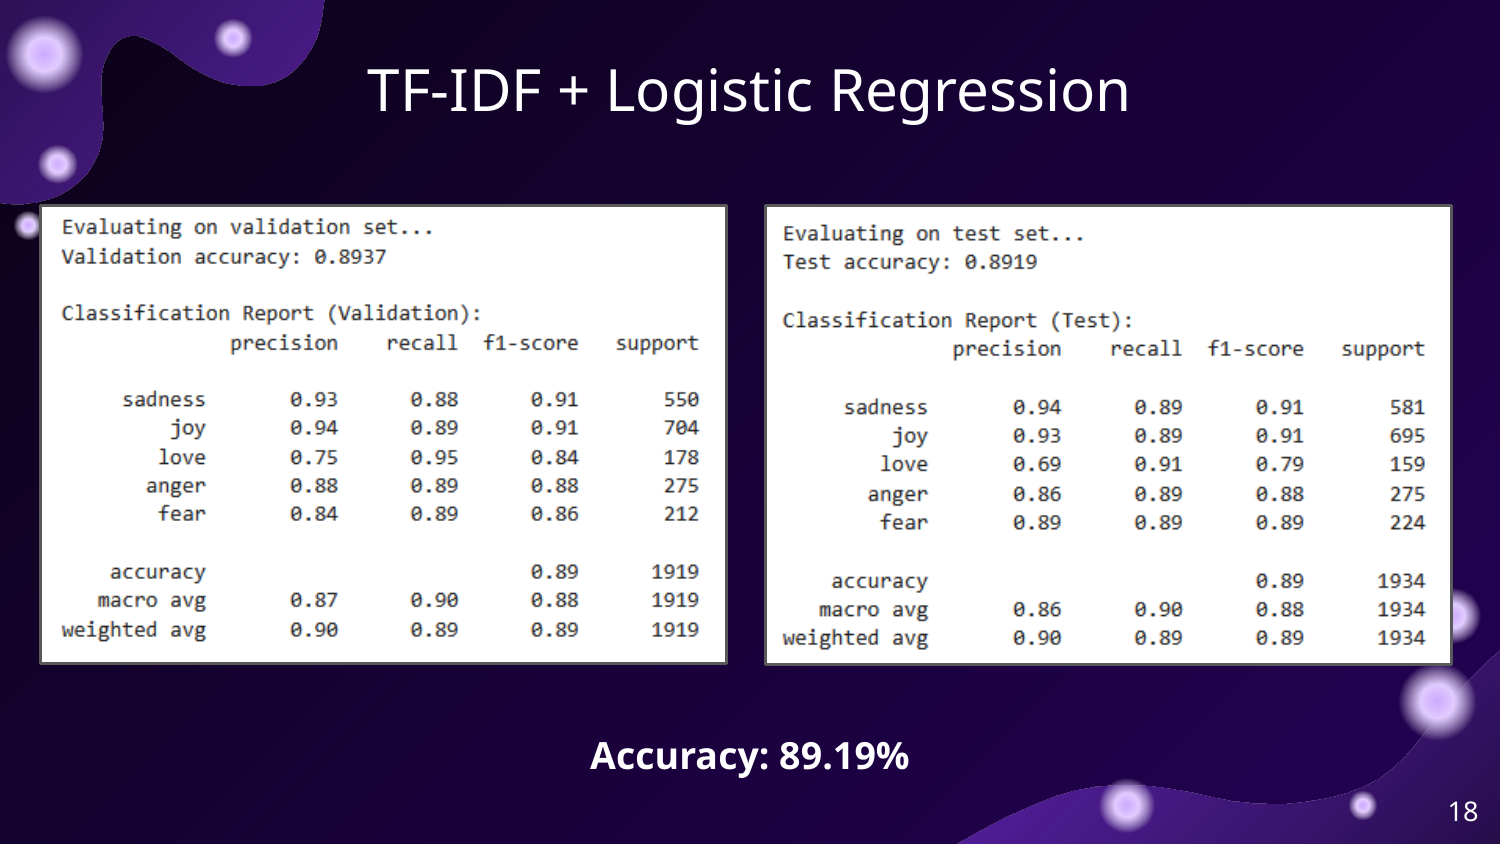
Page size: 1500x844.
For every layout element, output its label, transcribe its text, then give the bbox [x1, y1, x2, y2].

text_box Accuracy: 89.19% [414, 717, 1086, 793]
slide_number ‹#› [1403, 779, 1494, 844]
picture [766, 206, 1450, 664]
picture [41, 206, 726, 662]
text_box [118, 158, 1309, 224]
title TF-IDF + Logistic Regression [118, 38, 1382, 133]
